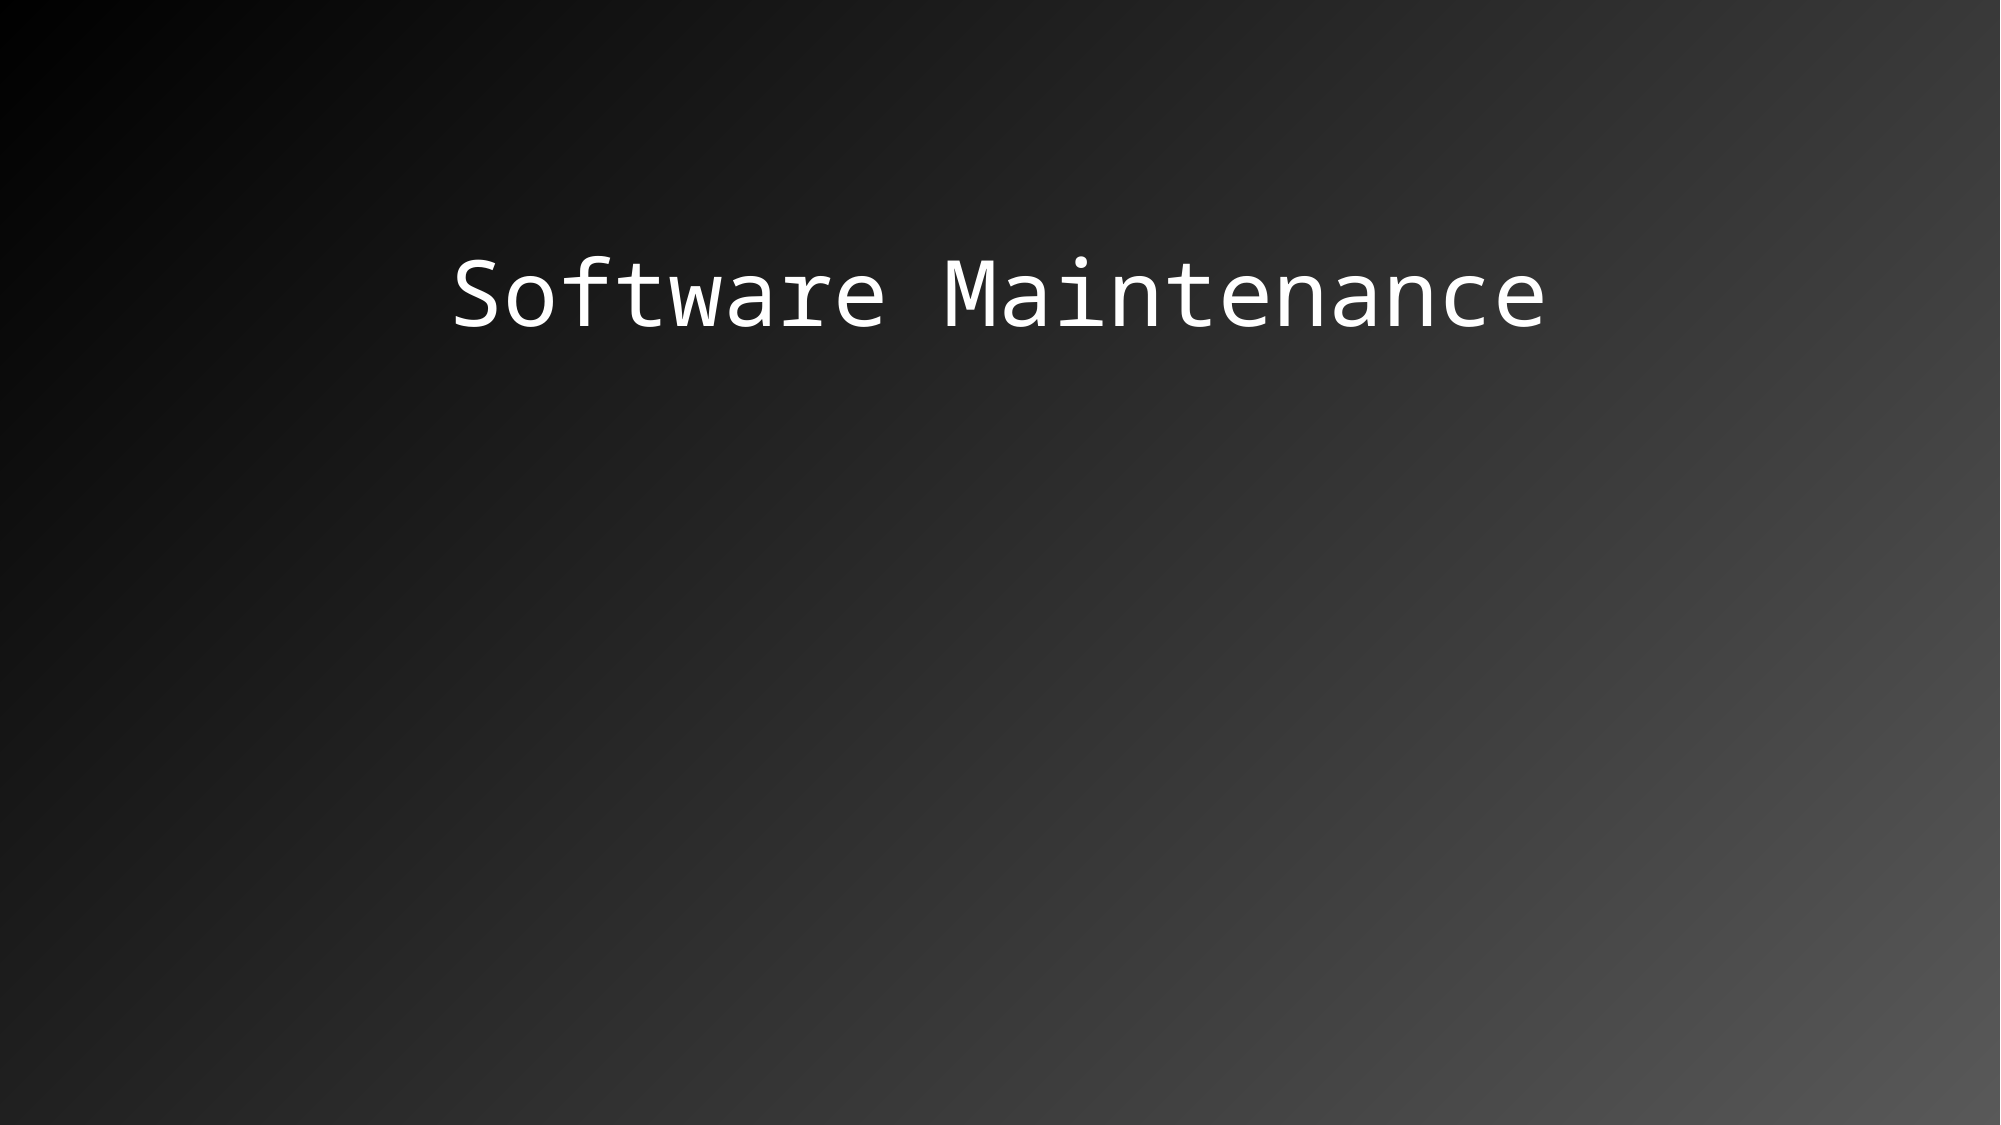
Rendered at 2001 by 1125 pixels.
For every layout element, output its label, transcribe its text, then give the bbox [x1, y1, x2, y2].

title Software Maintenance [135, 188, 1861, 406]
